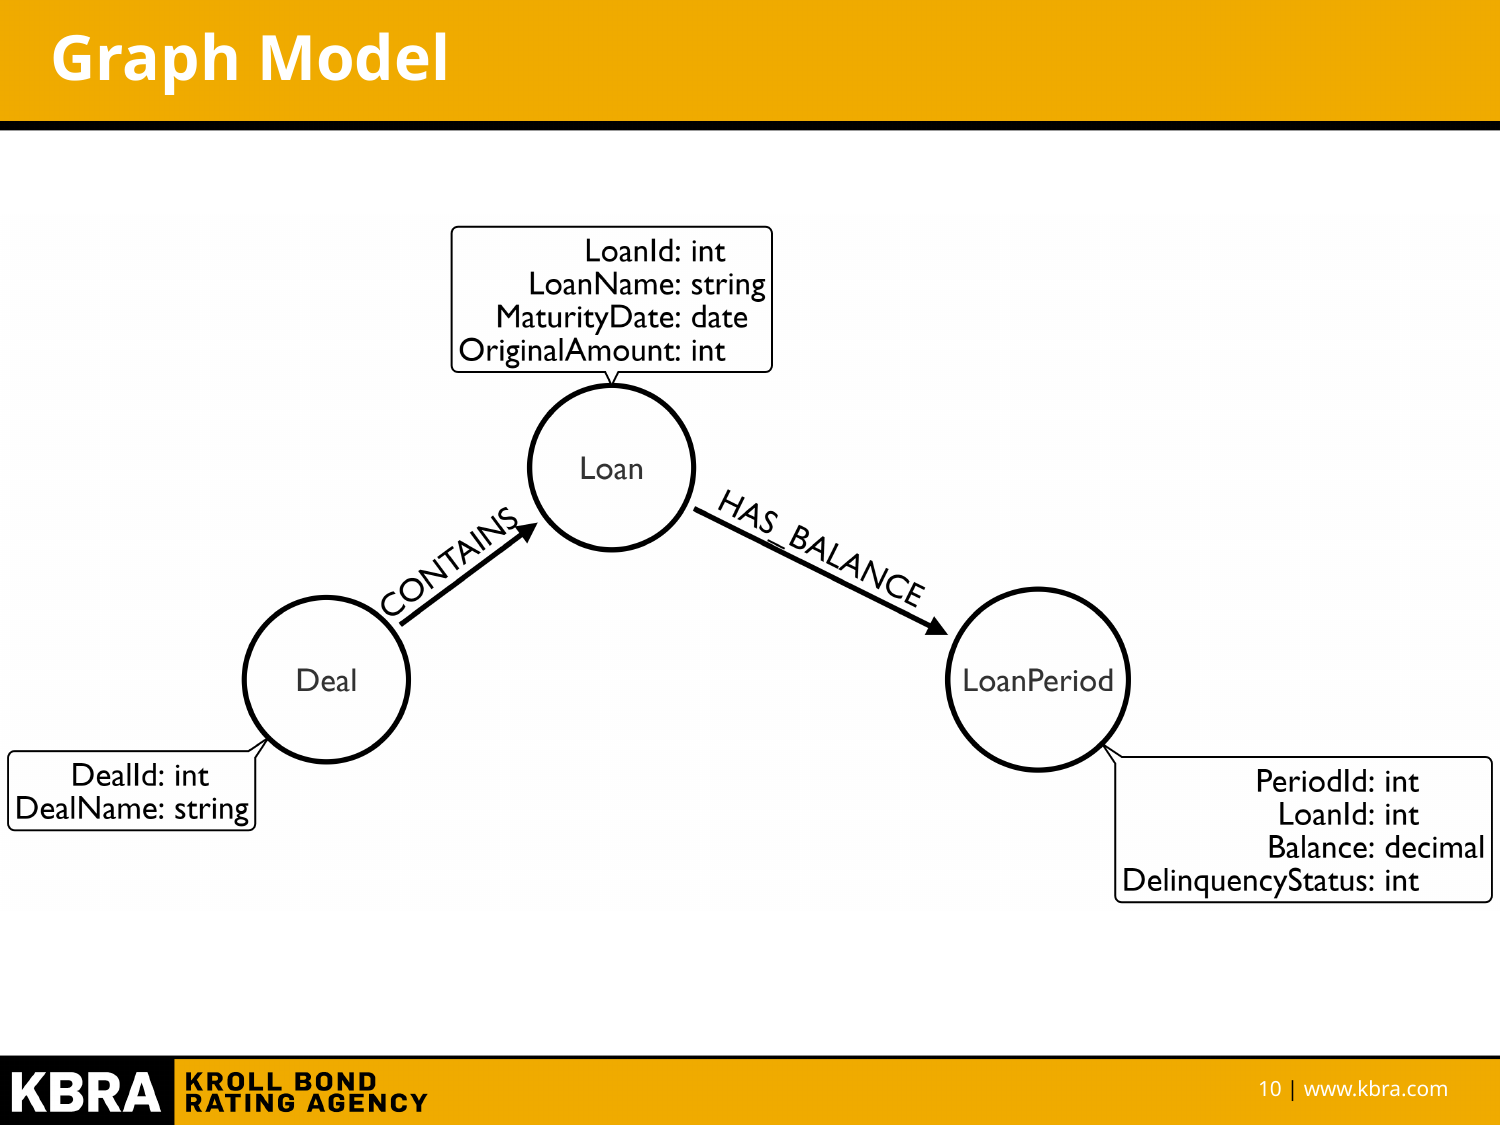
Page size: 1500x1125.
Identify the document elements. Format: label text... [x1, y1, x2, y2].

picture [0, 0, 1500, 1125]
title Graph Model [35, 0, 1500, 122]
